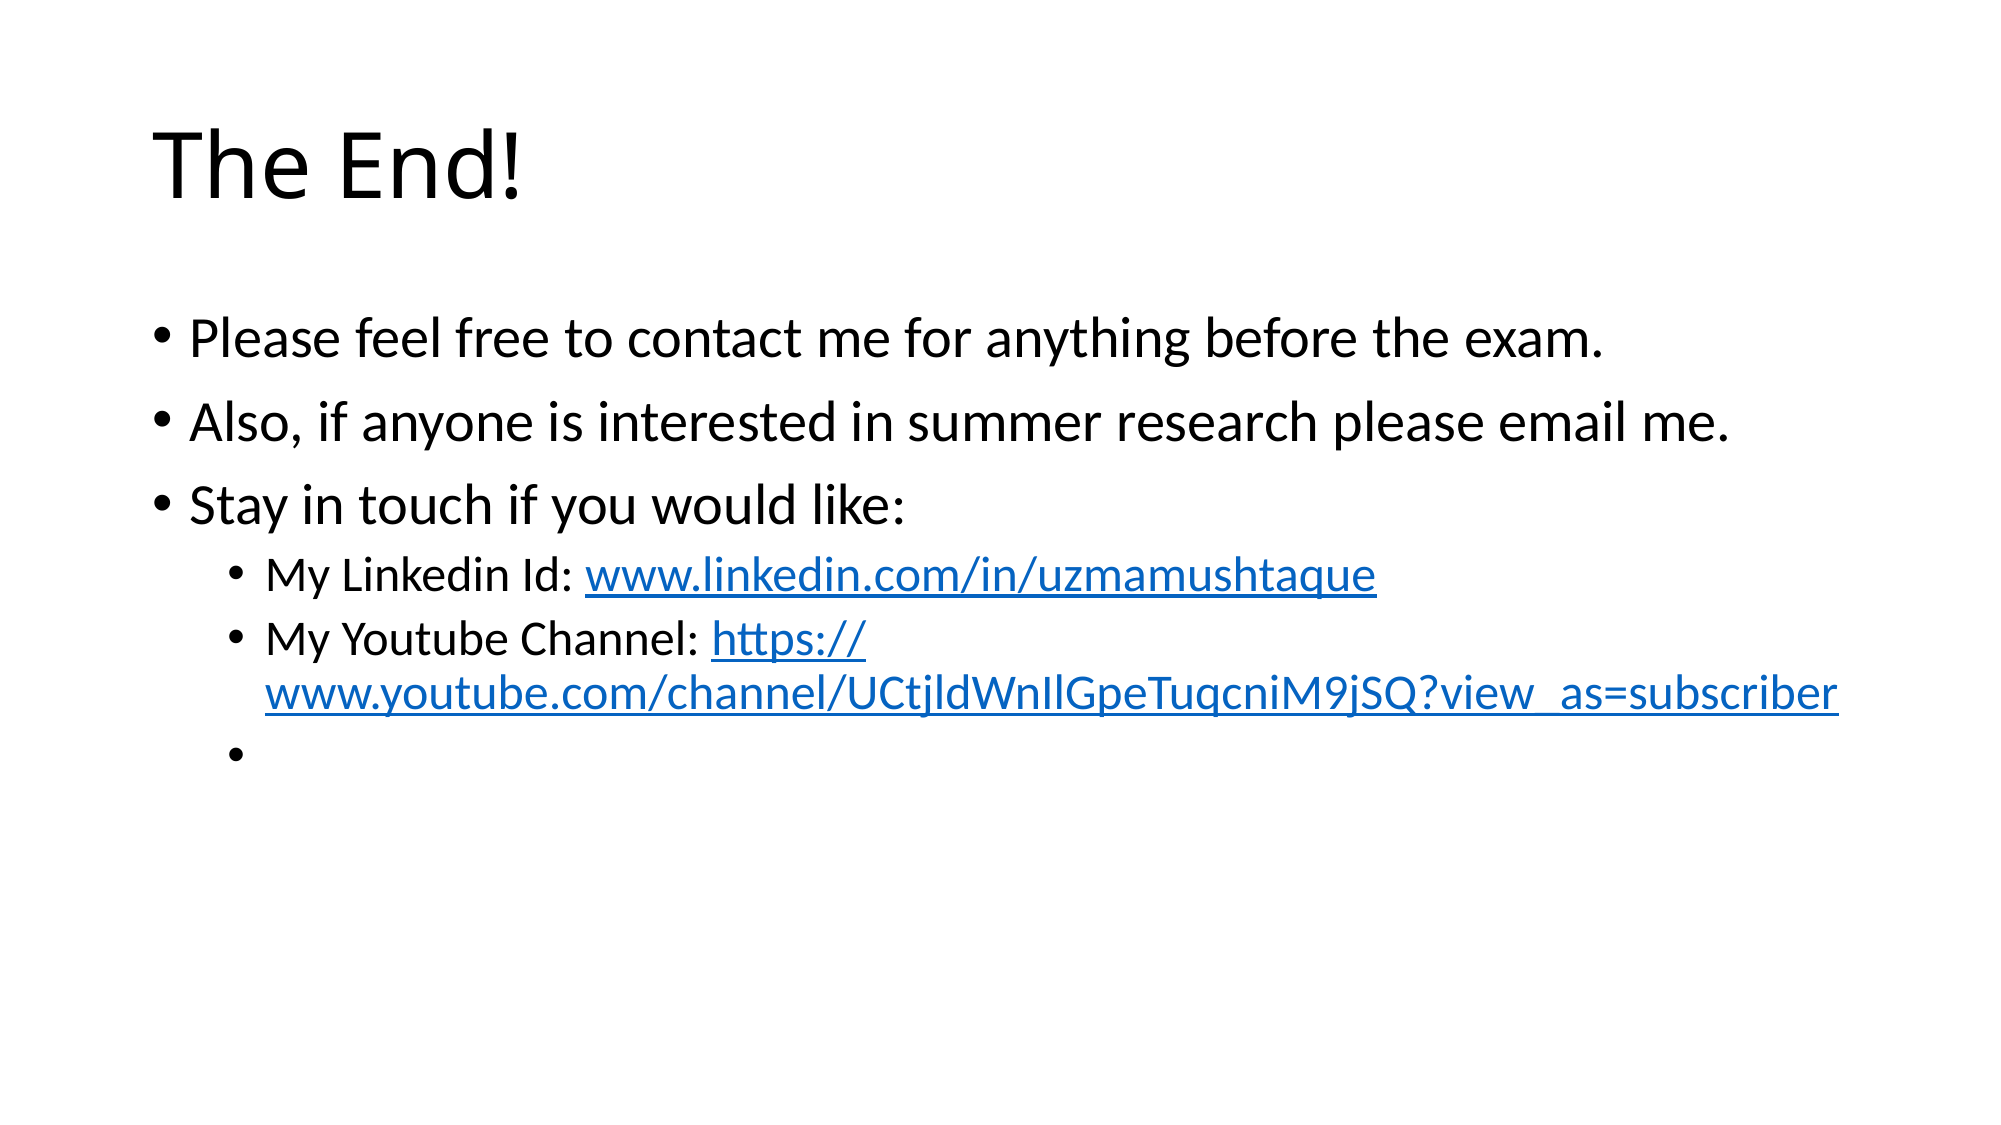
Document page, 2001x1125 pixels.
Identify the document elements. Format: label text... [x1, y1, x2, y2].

title The End! [137, 59, 1863, 278]
list Please feel free to contact me for anything before the exam. Also, if anyone is interested in summer research please email me. Stay in touch if you would like: My Linkedin Id: www.linkedin.com/in/uzmamushtaque My Youtube Channel: https://www.youtube.com/channel/UCtjldWnIlGpeTuqcniM9jSQ?view_as=subscriber [137, 299, 1863, 1014]
